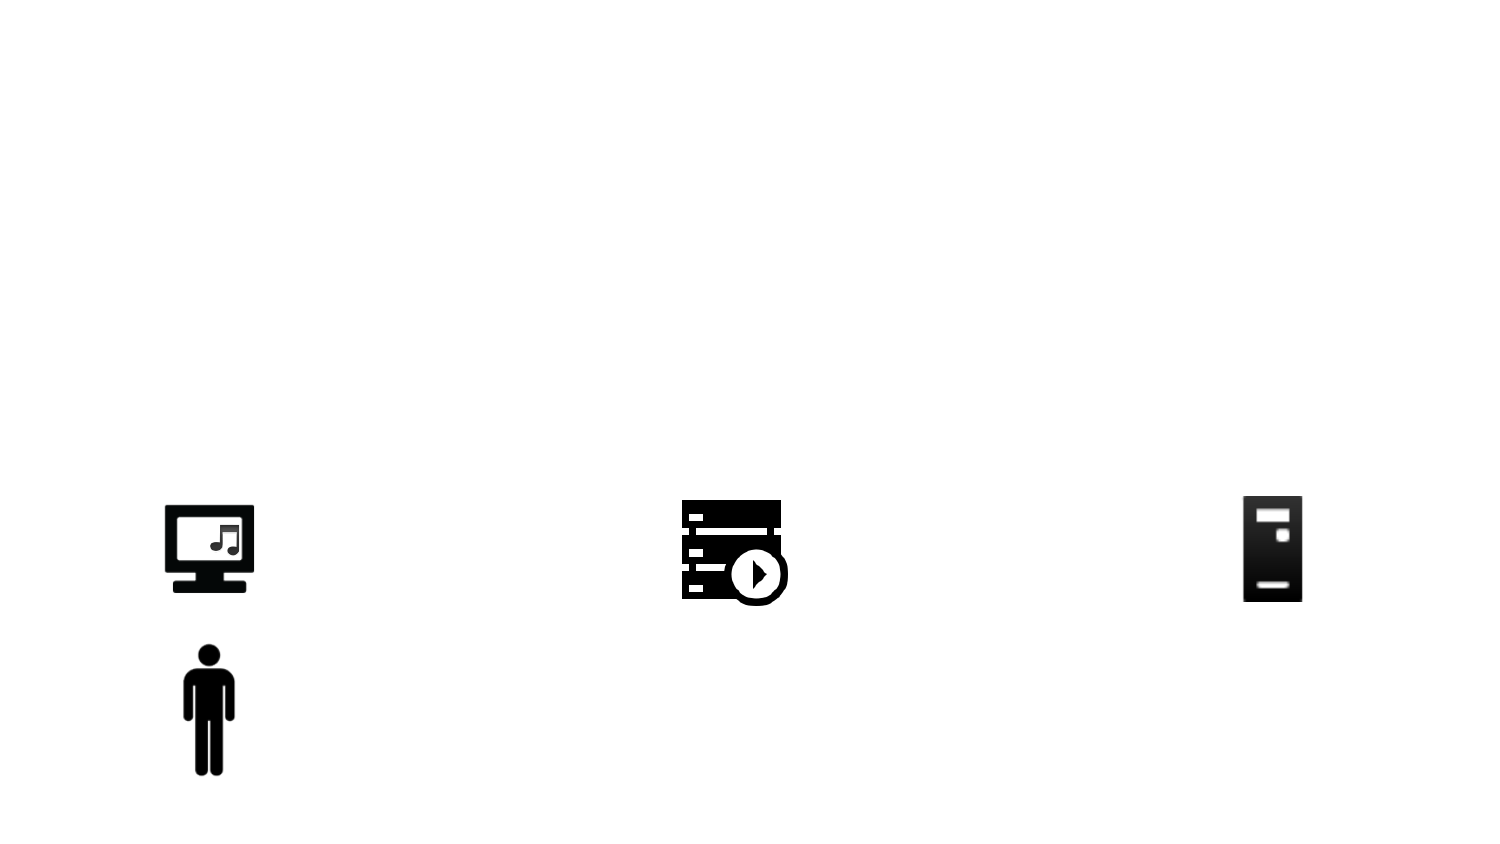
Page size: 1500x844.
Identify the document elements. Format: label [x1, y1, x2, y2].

picture [1219, 496, 1325, 602]
picture [133, 635, 285, 786]
picture [133, 473, 285, 625]
picture [674, 491, 789, 607]
